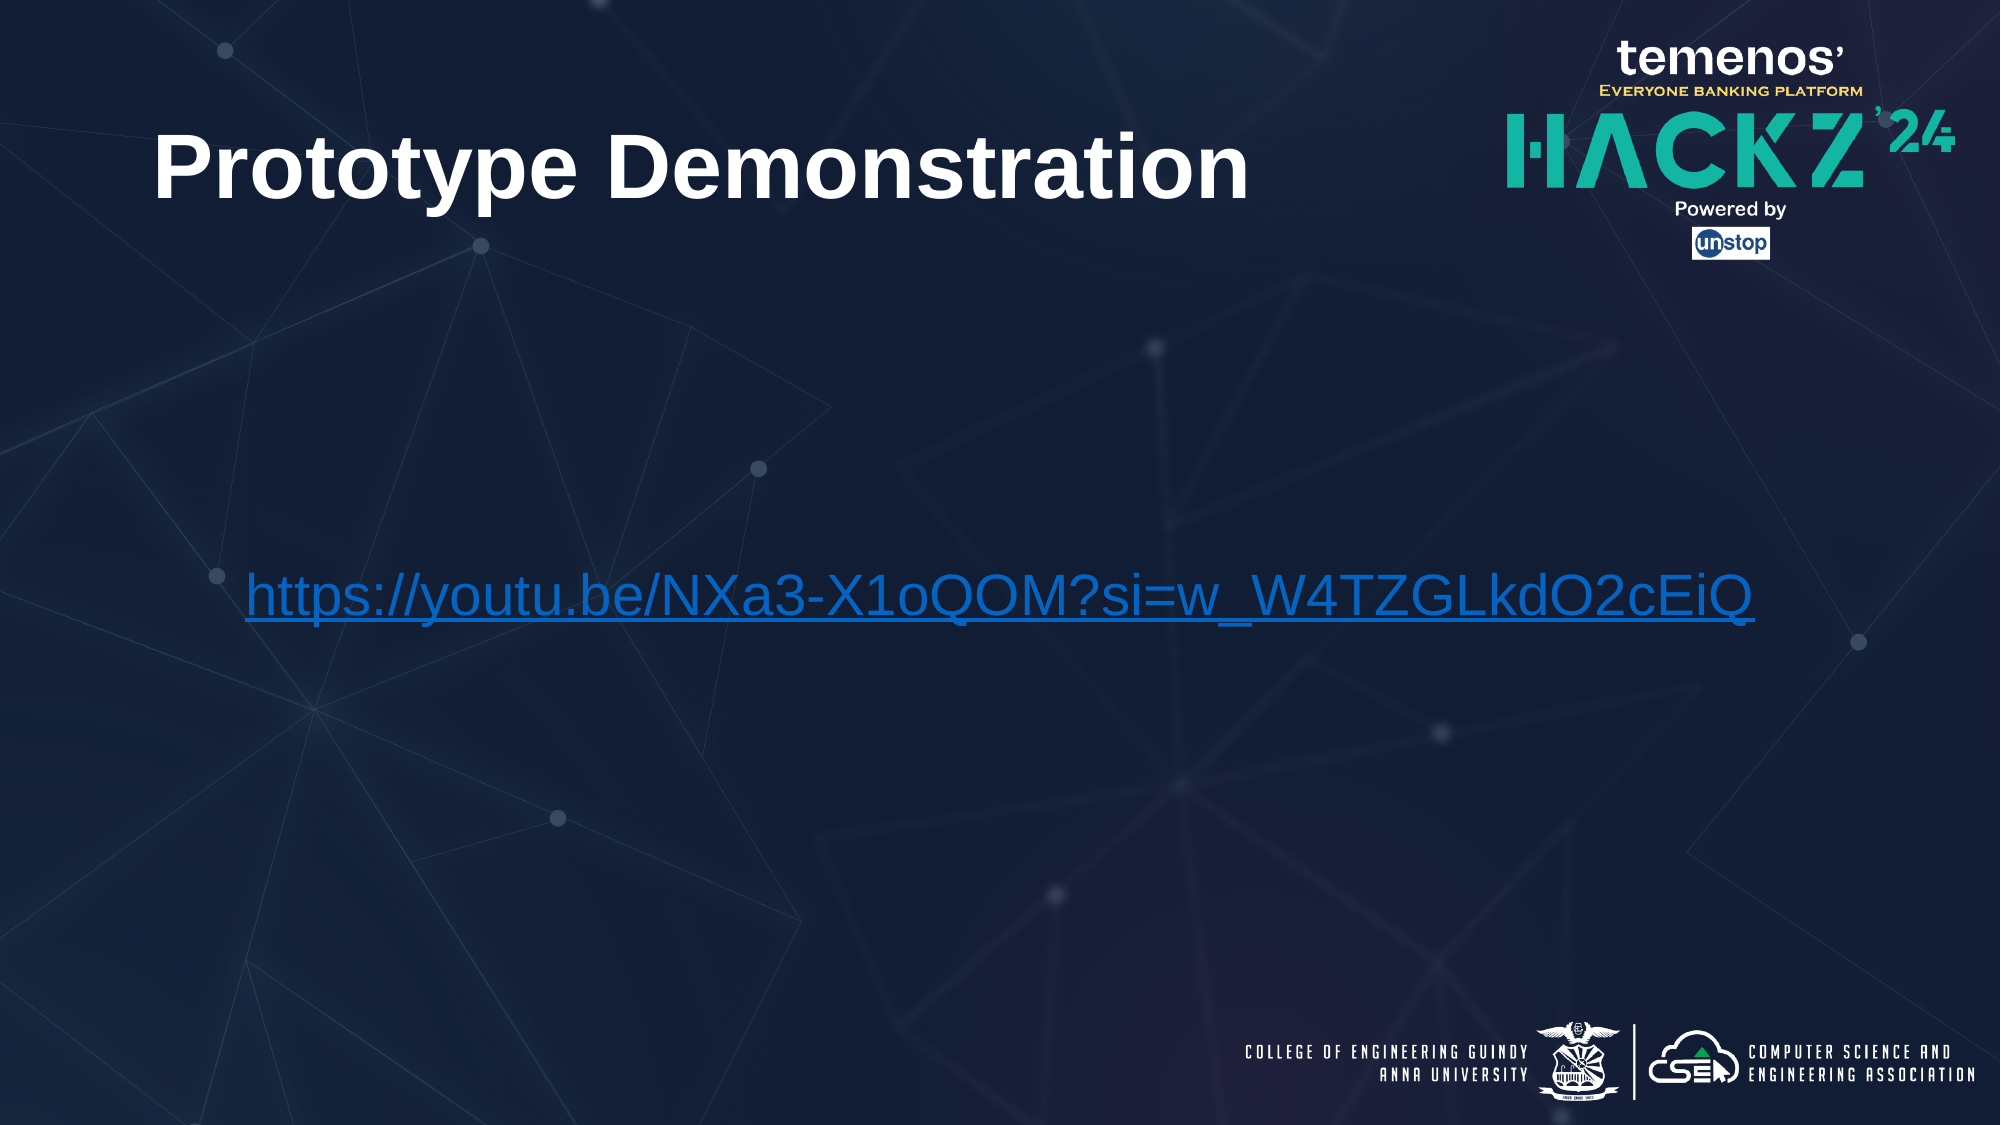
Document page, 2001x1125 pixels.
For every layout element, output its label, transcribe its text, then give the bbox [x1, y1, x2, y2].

picture [0, 0, 2000, 1125]
title Prototype Demonstration [137, 59, 1449, 278]
list https://youtu.be/NXa3-X1oQOM?si=w_W4TZGLkdO2cEiQ [137, 299, 1863, 1014]
